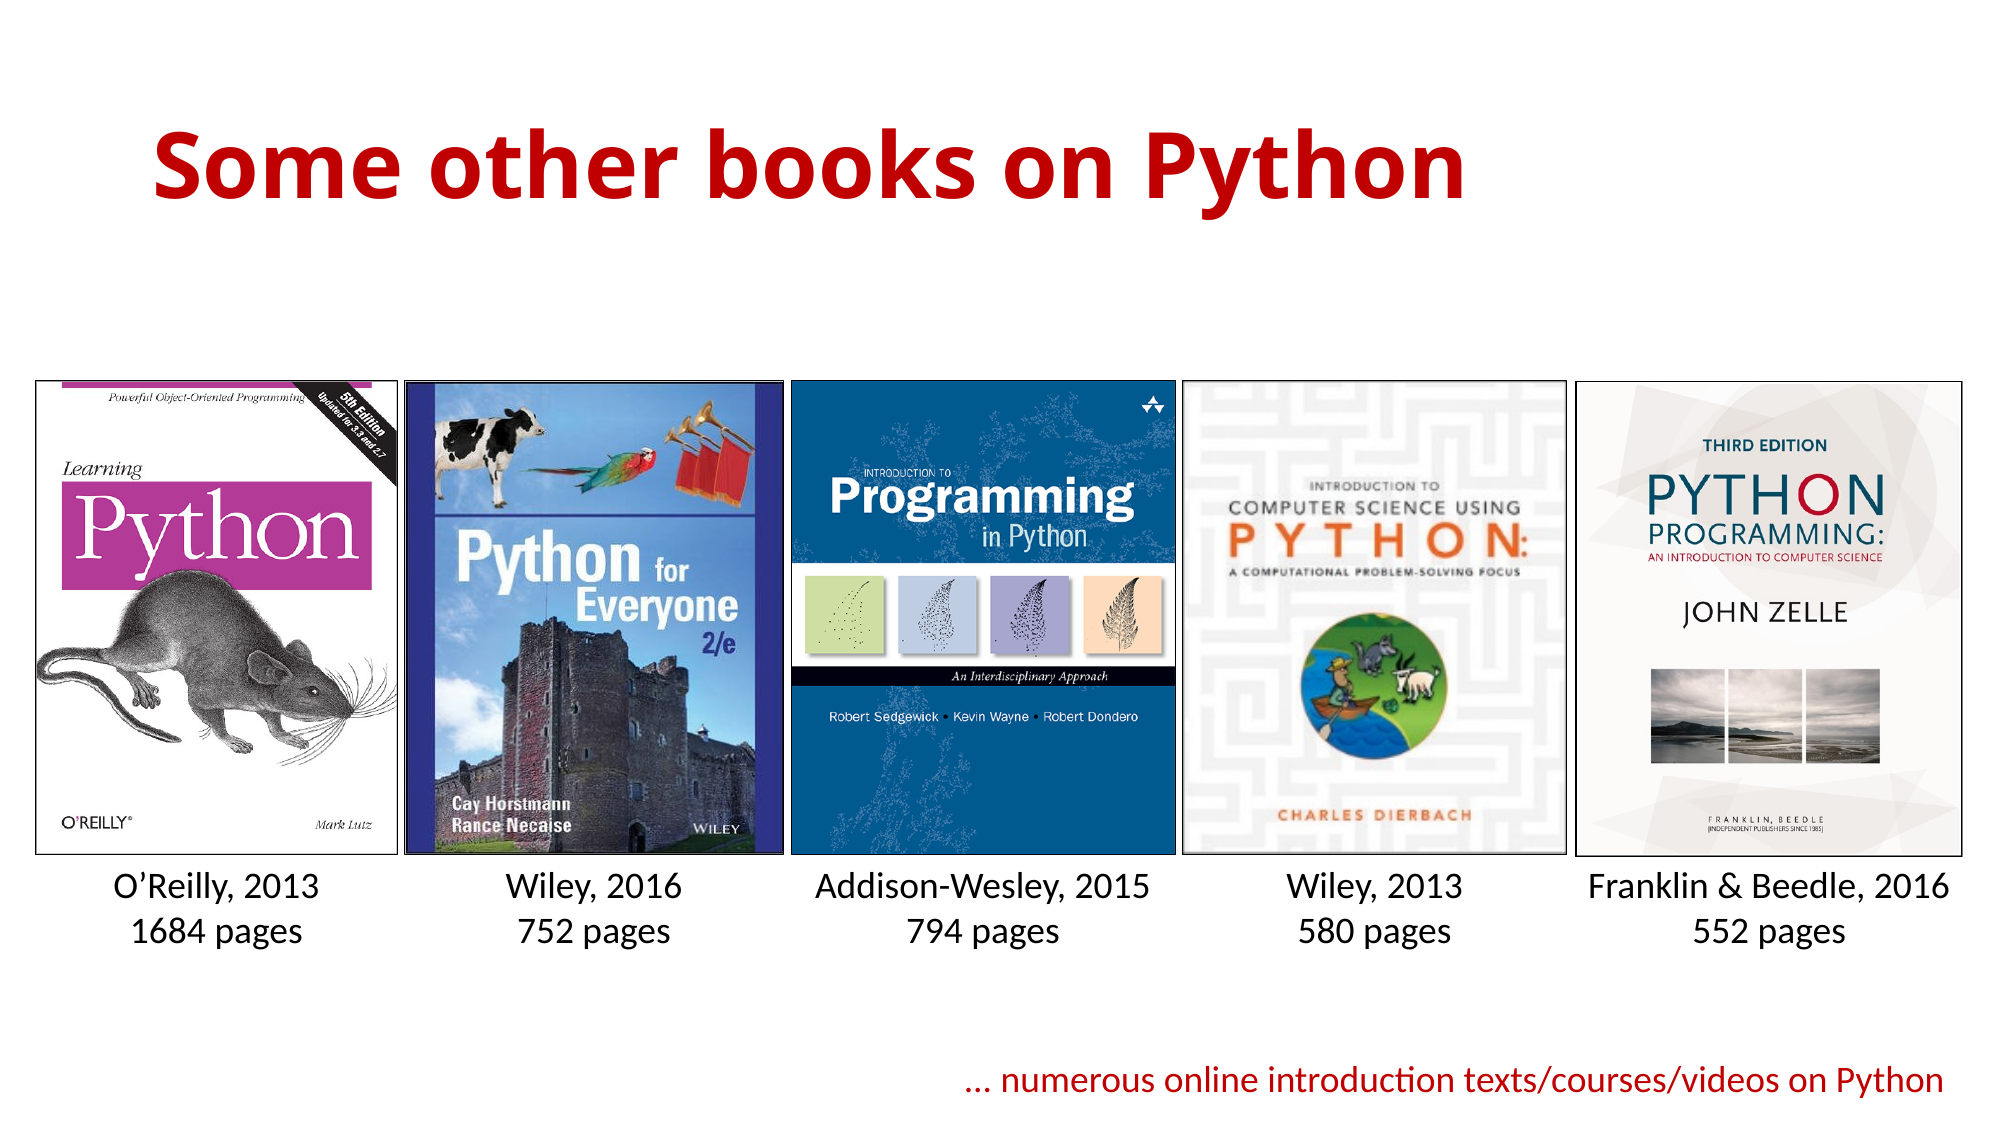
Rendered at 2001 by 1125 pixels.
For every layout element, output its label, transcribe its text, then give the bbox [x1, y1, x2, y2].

text_box O’Reilly, 2013 1684 pages [36, 854, 397, 959]
picture [1183, 381, 1567, 854]
picture [791, 381, 1175, 854]
text_box Franklin & Beedle, 2016 552 pages [1569, 853, 1969, 959]
picture [1570, 376, 1966, 859]
text_box Addison-Wesley, 2015 794 pages [791, 854, 1175, 959]
text_box ... numerous online introduction texts/courses/videos on Python [881, 1047, 1969, 1108]
title Some other books on Python [137, 59, 1863, 278]
text_box Wiley, 2016 752 pages [405, 854, 783, 959]
picture [405, 381, 783, 854]
picture [36, 381, 397, 854]
text_box Wiley, 2013 580 pages [1183, 854, 1567, 959]
